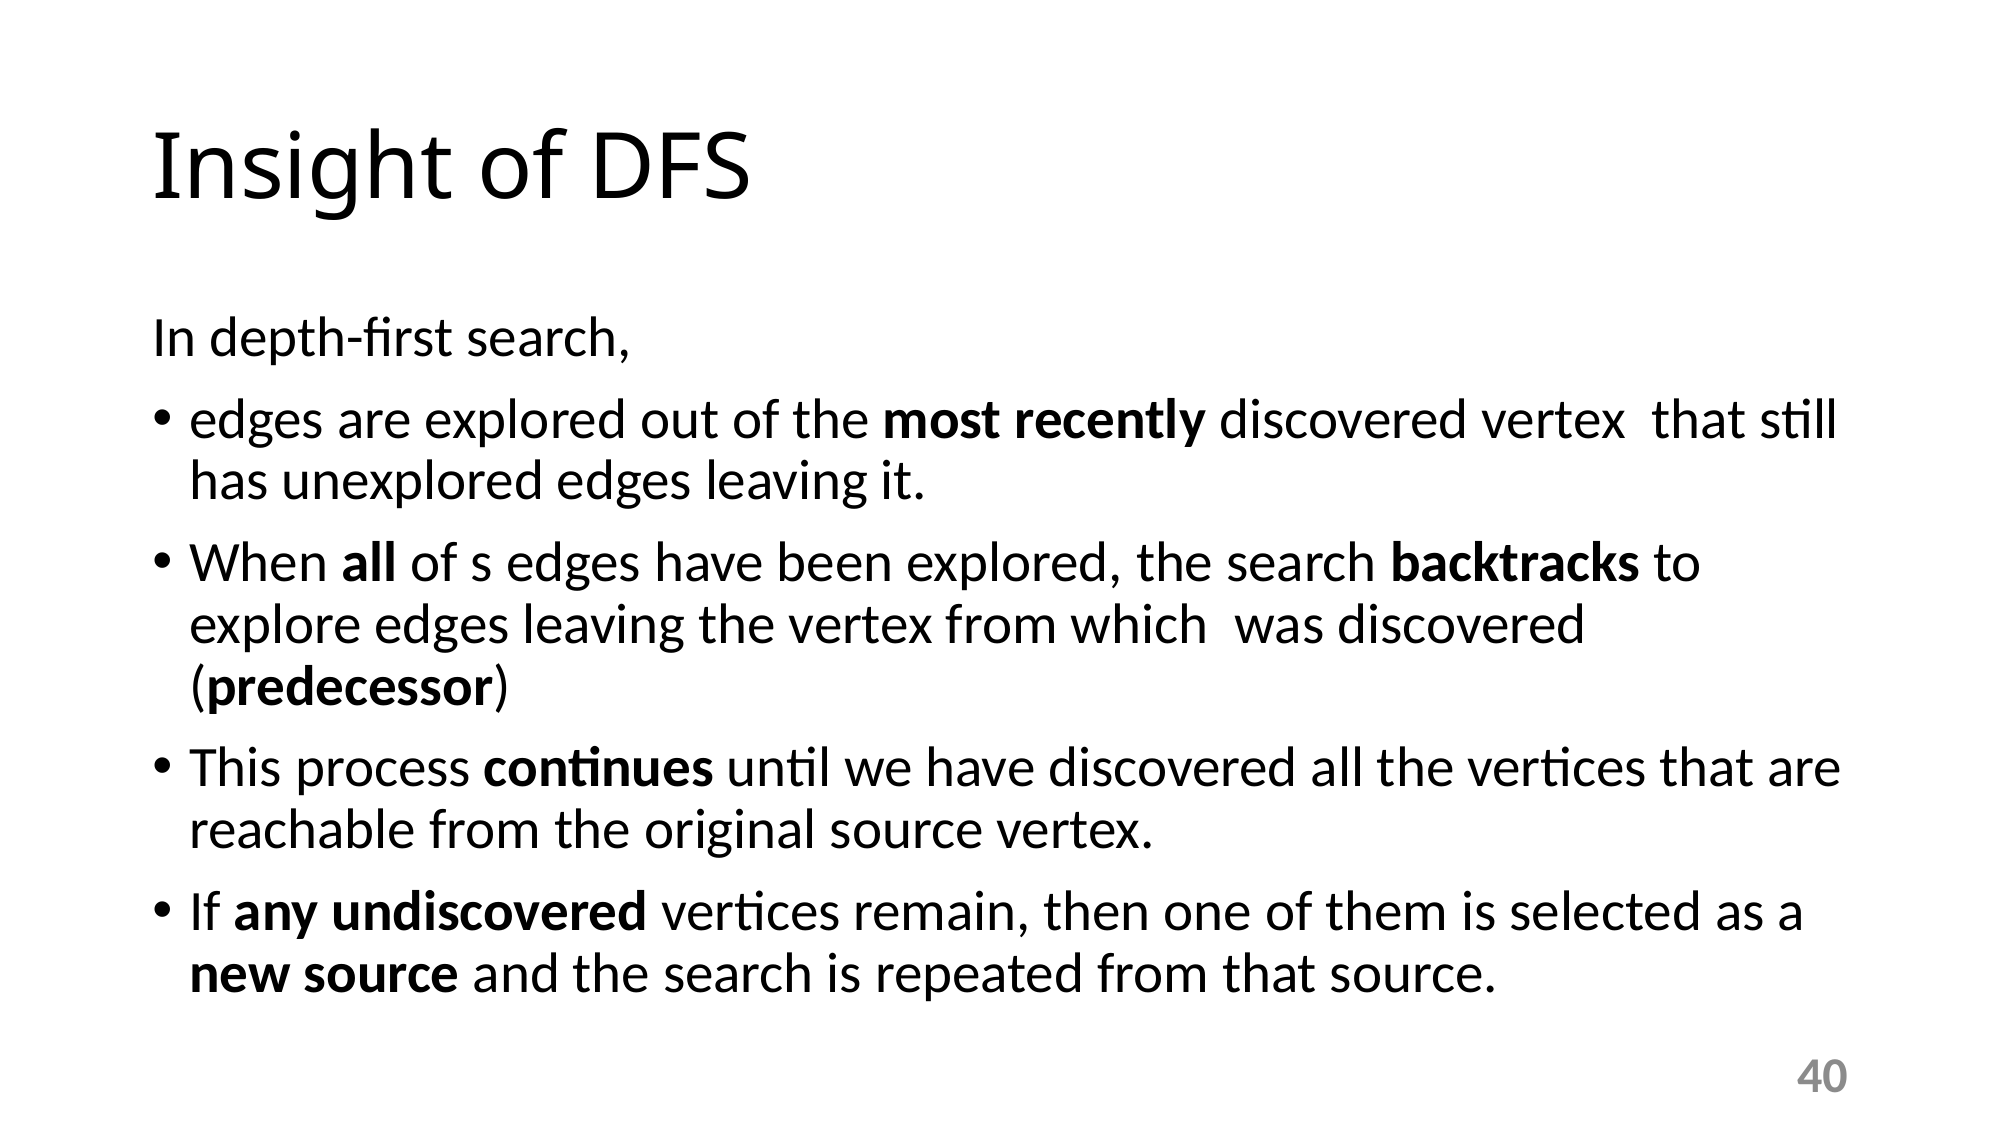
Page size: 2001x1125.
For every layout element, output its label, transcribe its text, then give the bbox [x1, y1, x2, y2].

slide_number 40 [1412, 1042, 1863, 1103]
title Insight of DFS [137, 59, 1863, 278]
